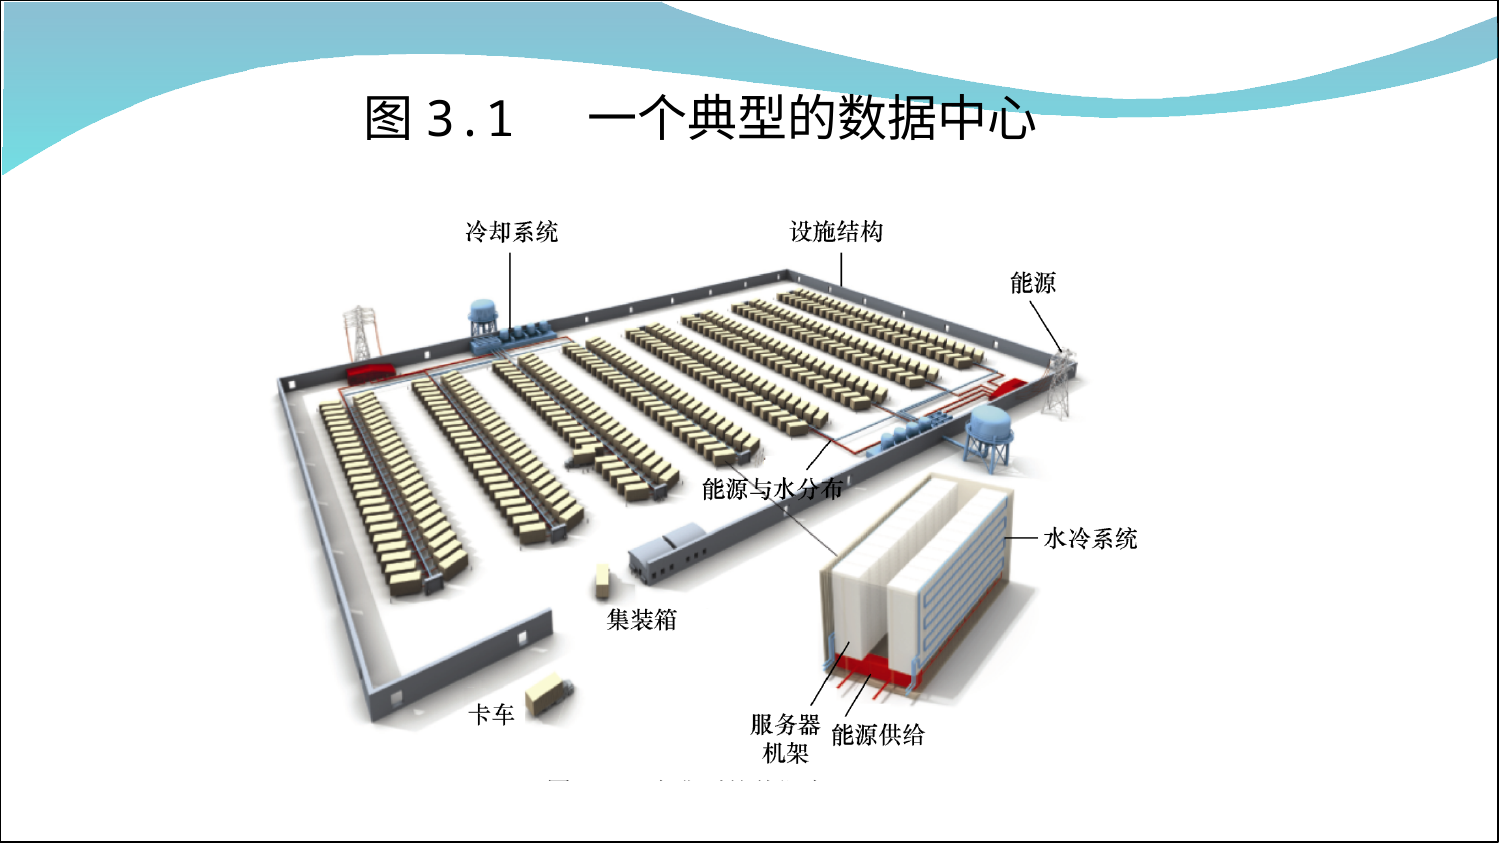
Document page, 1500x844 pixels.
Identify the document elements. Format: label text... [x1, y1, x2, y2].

picture [267, 220, 1137, 782]
text_box 图3.1 一个典型的数据中心 [348, 79, 1164, 154]
